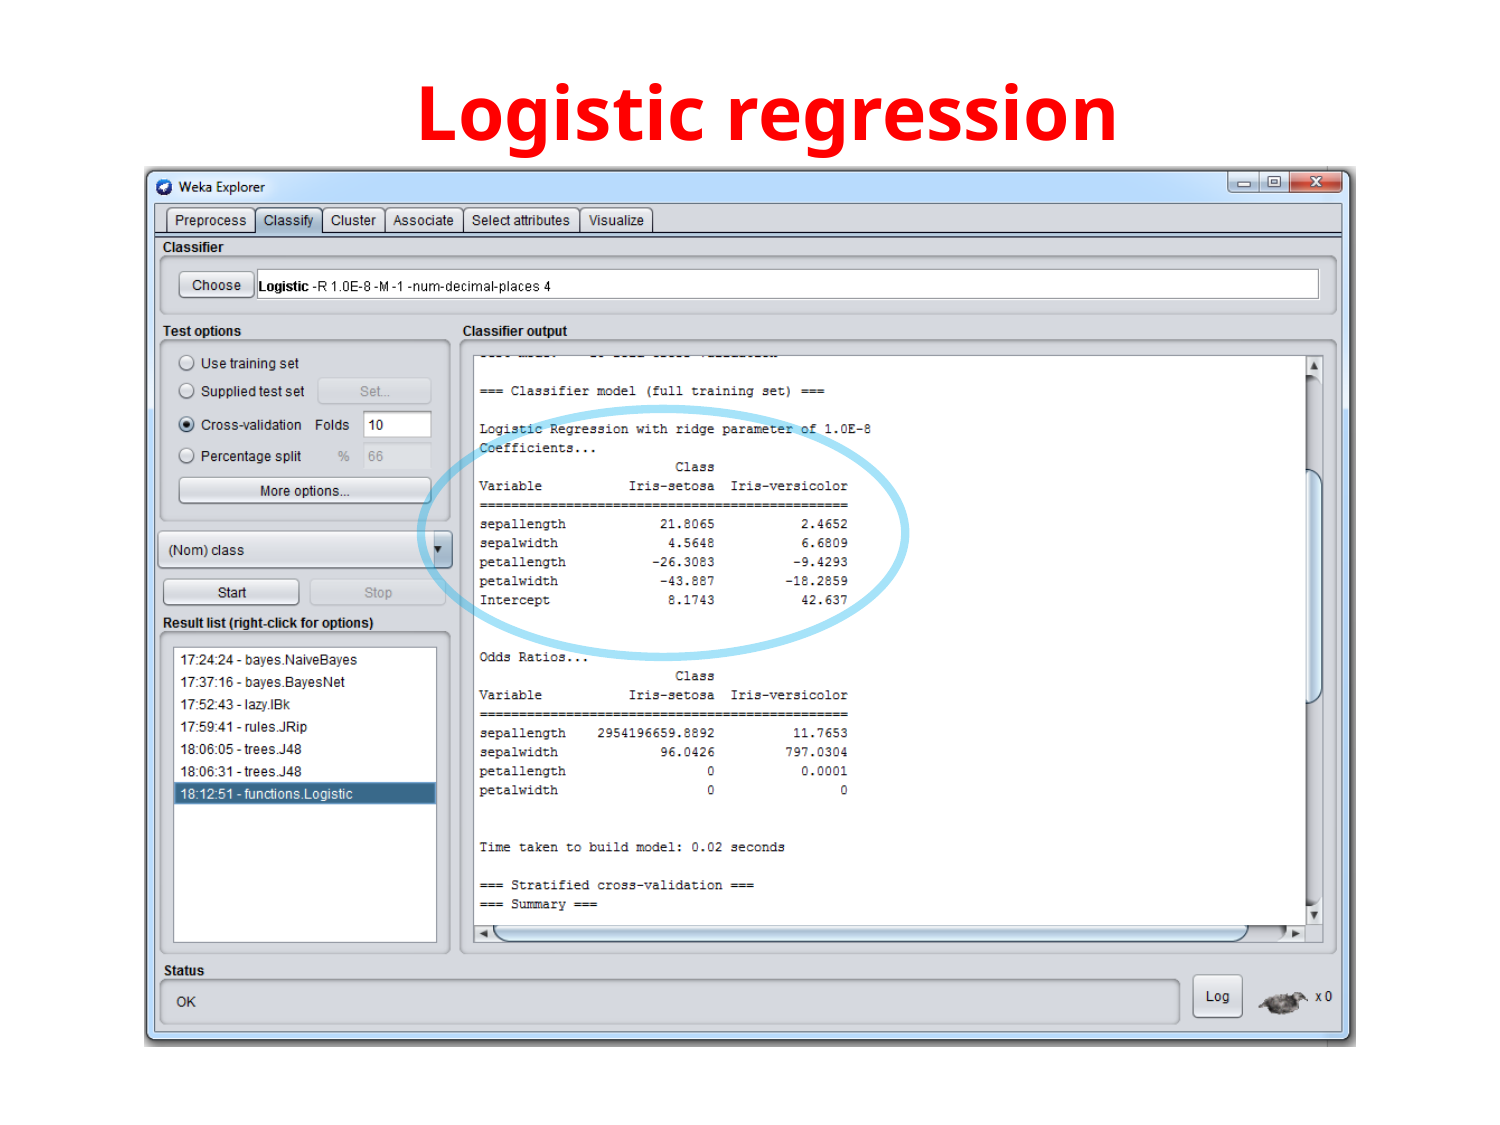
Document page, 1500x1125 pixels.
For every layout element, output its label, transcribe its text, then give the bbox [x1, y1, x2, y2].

picture [144, 165, 1356, 1048]
text_box Logistic regression [400, 58, 1135, 163]
